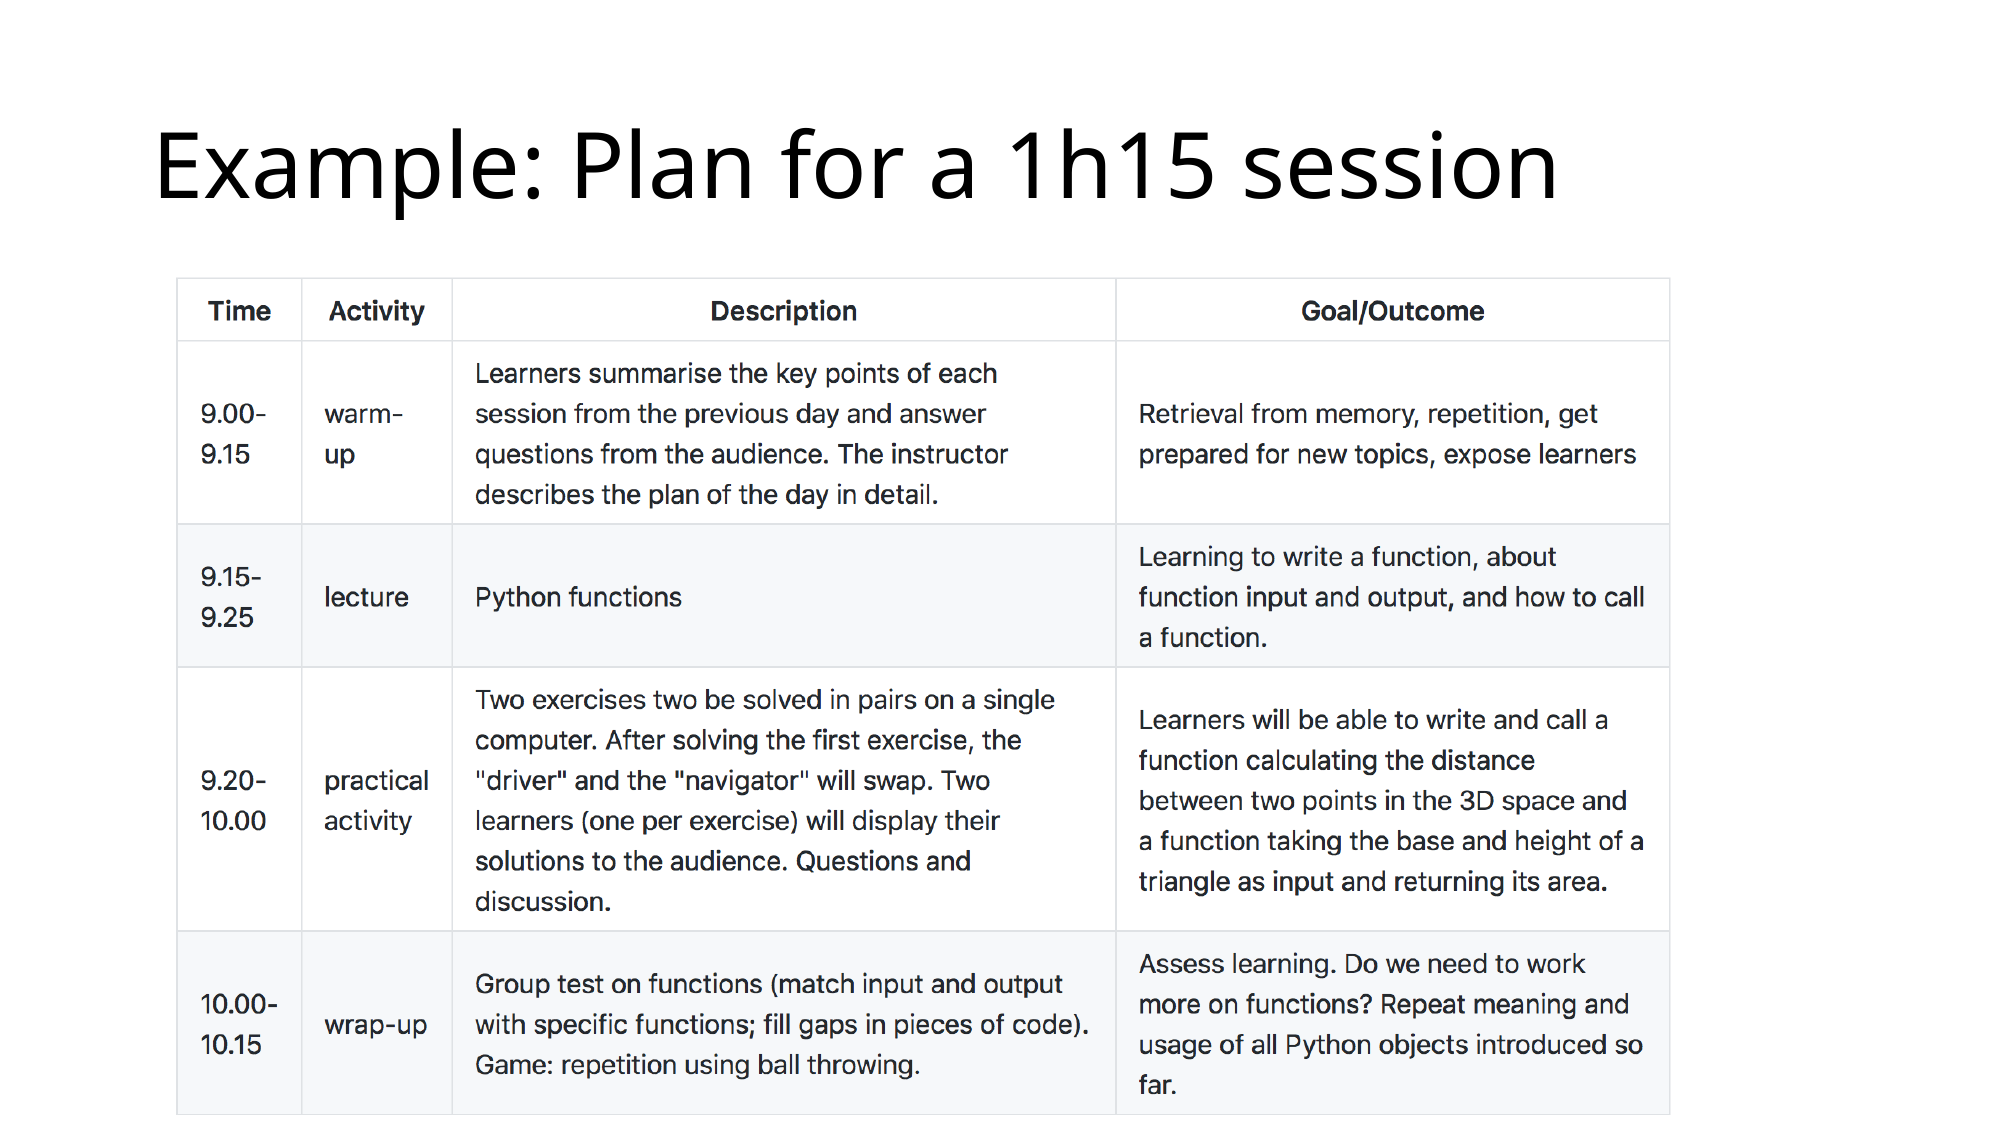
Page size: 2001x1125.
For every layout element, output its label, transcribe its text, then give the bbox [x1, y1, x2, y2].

title Example: Plan for a 1h15 session [137, 59, 1863, 278]
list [165, 261, 1681, 1125]
